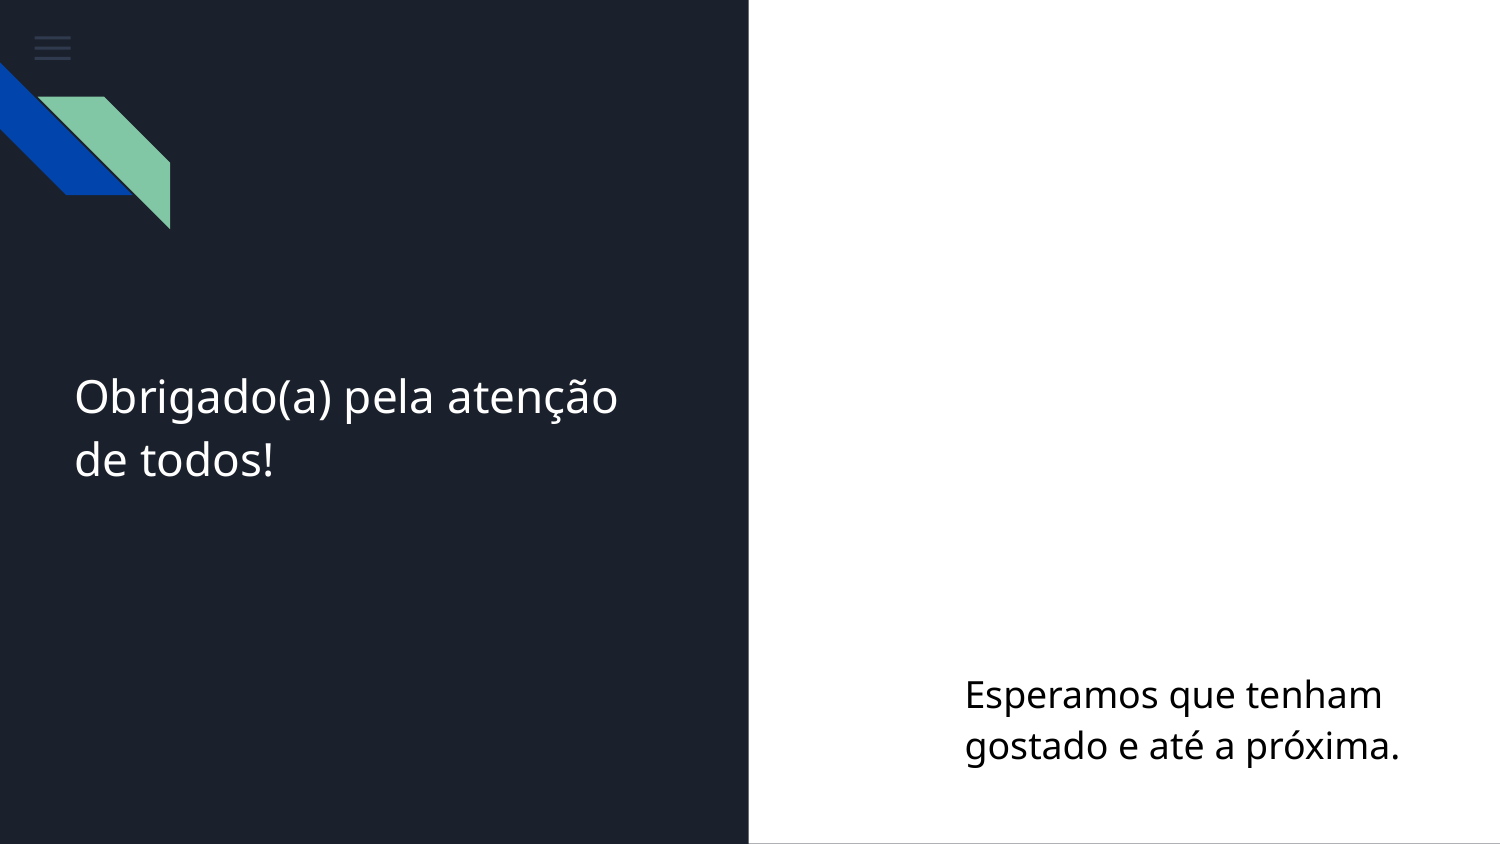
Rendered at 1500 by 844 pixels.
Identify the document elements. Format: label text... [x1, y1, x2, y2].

list Esperamos que tenham gostado e até a próxima. [949, 649, 1459, 764]
title Obrigado(a) pela atenção de todos! [59, 344, 695, 500]
